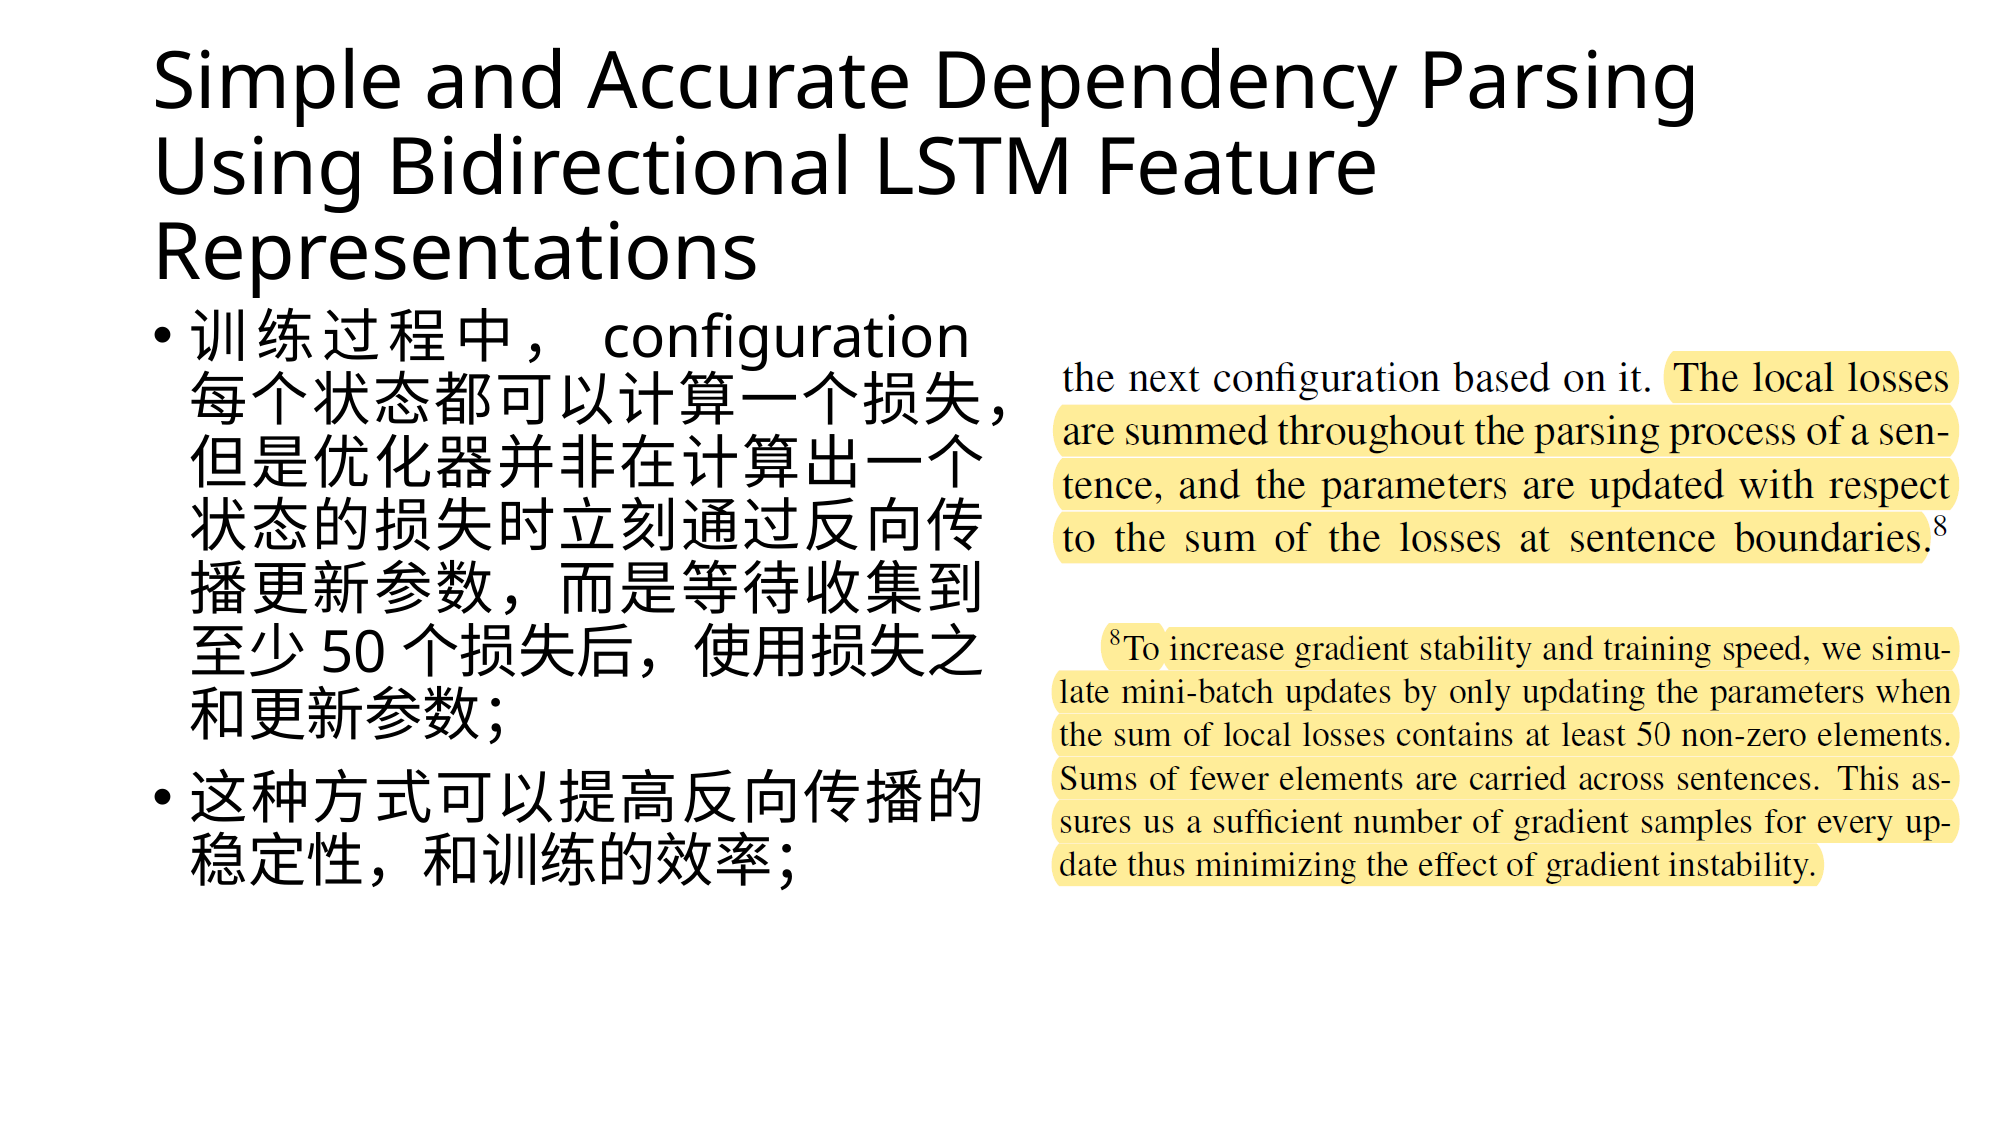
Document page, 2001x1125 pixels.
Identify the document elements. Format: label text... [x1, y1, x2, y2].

picture [1047, 620, 1962, 890]
title Simple and Accurate Dependency Parsing Using Bidirectional LSTM Feature Representations [137, 59, 1863, 278]
list 训练过程中，configuration每个状态都可以计算一个损失，但是优化器并非在计算出一个状态的损失时立刻通过反向传播更新参数，而是等待收集到至少50个损失后，使用损失之和更新参数； 这种方式可以提高反向传播的稳定性，和训练的效率； [137, 299, 1000, 1014]
picture [1047, 345, 1962, 570]
